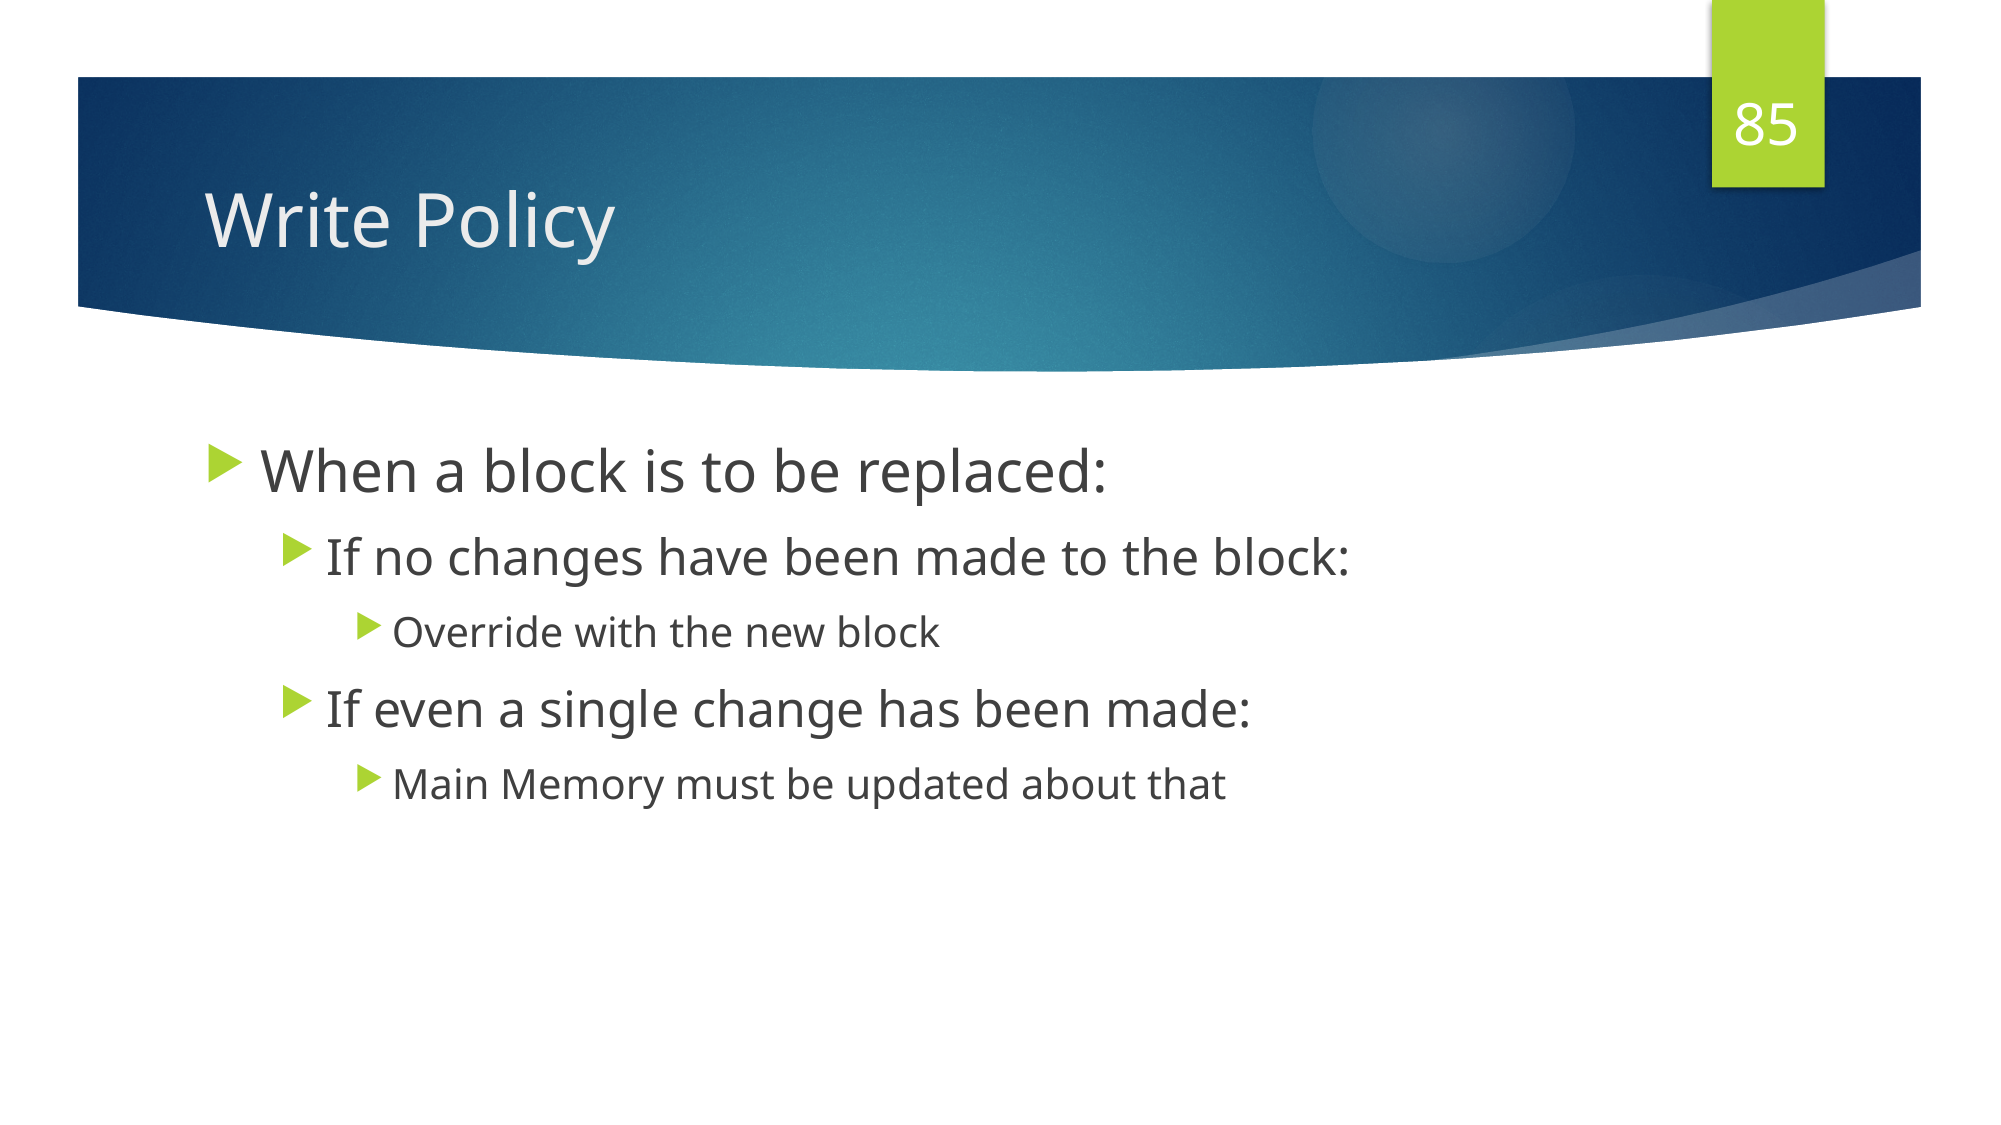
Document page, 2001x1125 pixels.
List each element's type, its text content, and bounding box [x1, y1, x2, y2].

title Write Policy [189, 159, 1627, 276]
list When a block is to be replaced: If no changes have been made to the block: Override with the new block If even a single change has been made: Main Memory must be updated about that [189, 427, 1627, 988]
slide_number 85 [1698, 48, 1836, 175]
